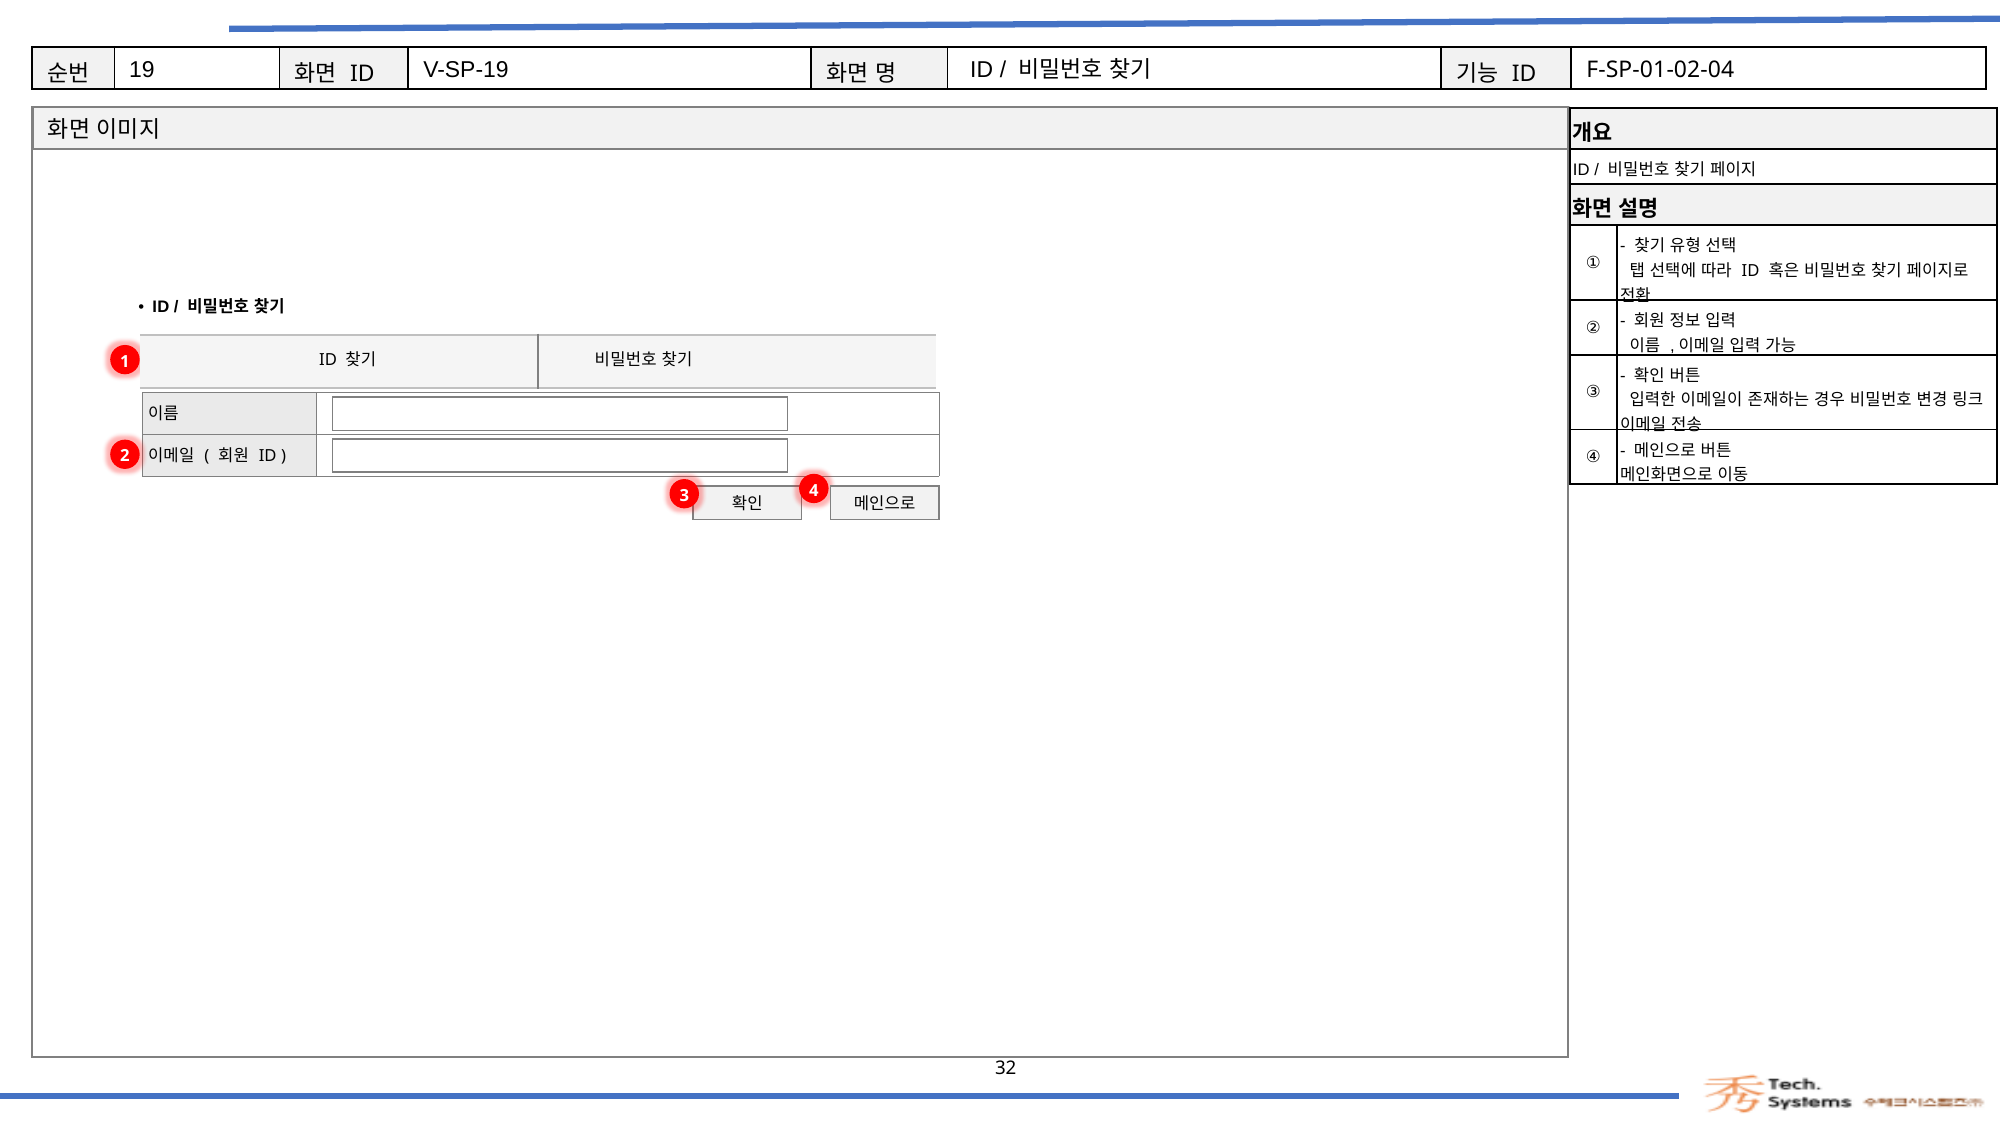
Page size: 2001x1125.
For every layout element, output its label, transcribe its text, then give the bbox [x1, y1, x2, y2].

table_cell ID / 비밀번호 찾기 페이지 [1571, 150, 1996, 183]
table_cell ② [1571, 301, 1616, 354]
picture [1702, 1073, 1987, 1114]
table_cell - 메인으로 버튼 메인화면으로 이동 [1618, 430, 1996, 483]
text_box [332, 397, 788, 431]
table_header 이메일 ( 회원 ID ) [143, 435, 316, 476]
text_box 확인 [693, 486, 802, 520]
table_cell ① [1571, 226, 1616, 299]
table_cell 화면 설명 [1571, 185, 1996, 224]
table_cell - 찾기 유형 선택 탭 선택에 따라 ID 혹은 비밀번호 찾기 페이지로 전환 [1618, 226, 1996, 299]
text_box [332, 438, 788, 473]
text_box V-SP-19 [408, 47, 524, 90]
table_header 이름 [143, 393, 316, 434]
table_cell ④ [1571, 430, 1616, 483]
text_box ID 찾기 비밀번호 찾기 [298, 337, 904, 378]
text_box ID / 비밀번호 찾기 [955, 47, 1168, 90]
table_header [317, 435, 939, 476]
table_header [317, 393, 939, 434]
table_header [539, 336, 936, 387]
table_cell ③ [1571, 356, 1616, 429]
text_box ID / 비밀번호 찾기 [123, 288, 384, 324]
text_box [93, 437, 157, 474]
text_box 19 [114, 47, 170, 90]
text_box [652, 477, 717, 513]
table_cell - 회원 정보 입력 이름 ,이메일 입력 가능 [1618, 301, 1996, 354]
text_box 메인으로 [830, 486, 939, 520]
table_cell - 확인 버튼 입력한 이메일이 존재하는 경우 비밀번호 변경 링크 이메일 전송 [1618, 356, 1996, 429]
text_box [781, 472, 846, 508]
table_header 개요 [1571, 109, 1996, 148]
text_box F-SP-01-02-04 [1571, 47, 1756, 90]
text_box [93, 343, 157, 379]
table_header [140, 336, 537, 387]
